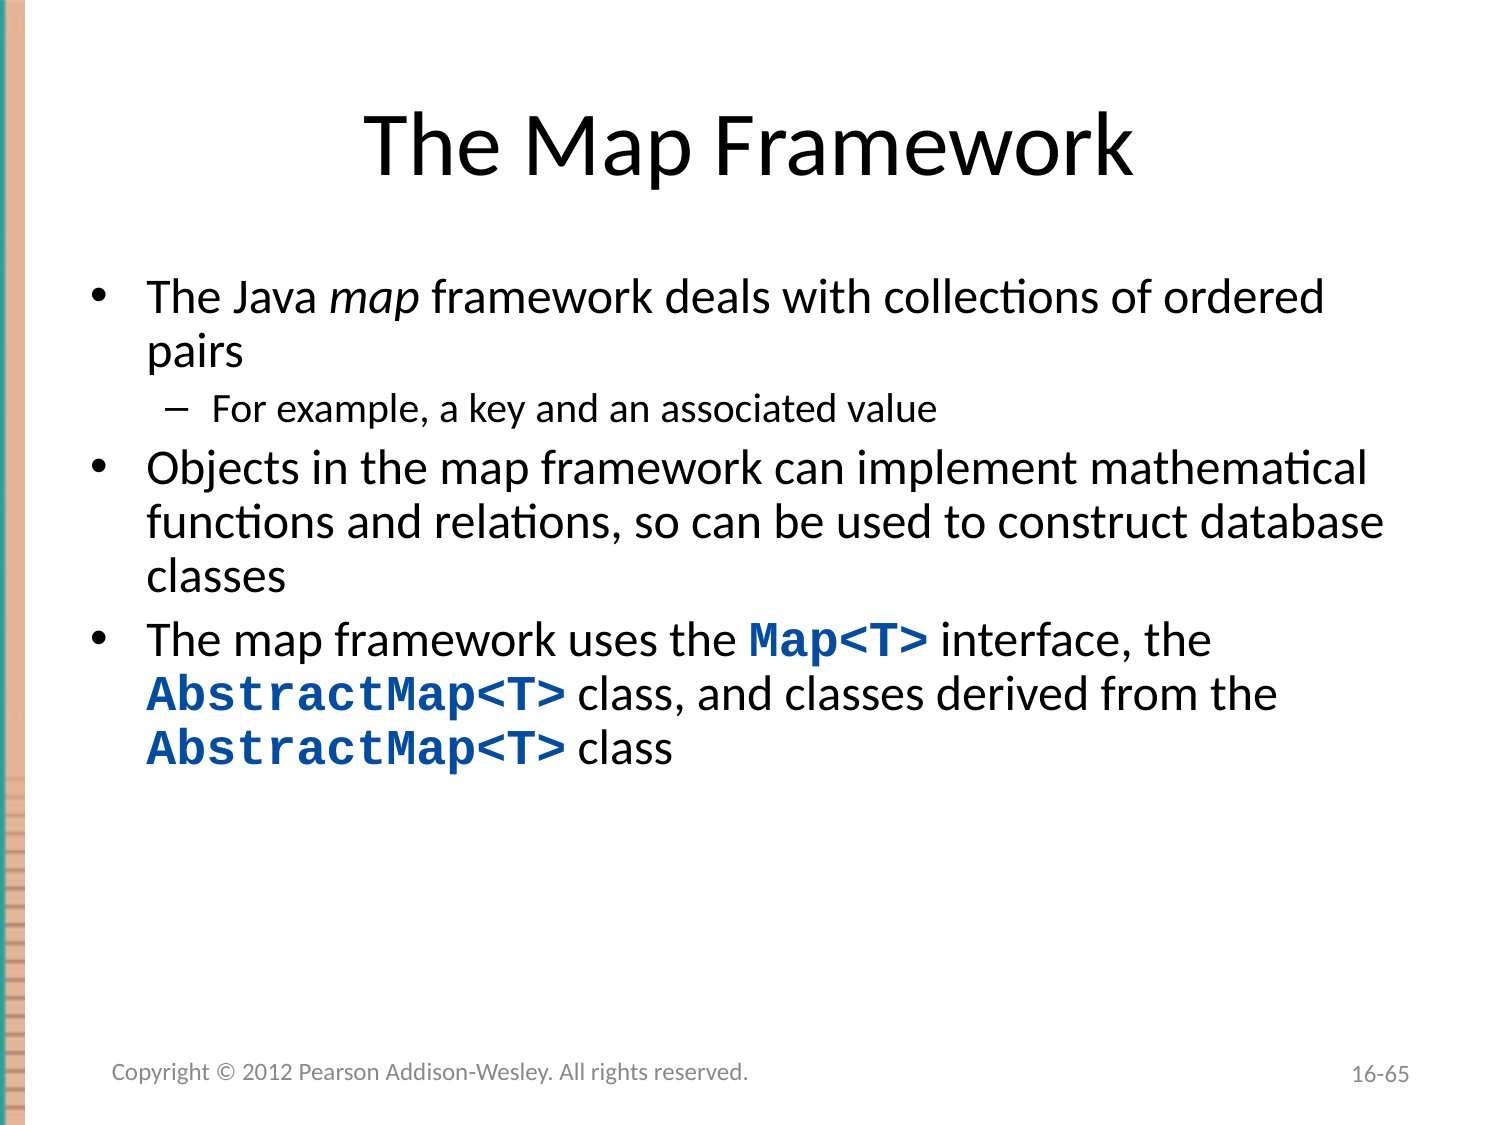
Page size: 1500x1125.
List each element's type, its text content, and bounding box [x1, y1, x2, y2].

picture [0, 0, 25, 1125]
footer Copyright © 2012 Pearson Addison-Wesley. All rights reserved. [75, 1040, 788, 1100]
slide_number 16-65 [1074, 1042, 1425, 1103]
title The Map Framework [74, 44, 1426, 233]
list The Java map framework deals with collections of ordered pairs For example, a key and an associated value Objects in the map framework can implement mathematical functions and relations, so can be used to construct database classes The map framework uses the Map<T> interface, the AbstractMap<T> class, and classes derived from the AbstractMap<T> class [74, 262, 1426, 1006]
